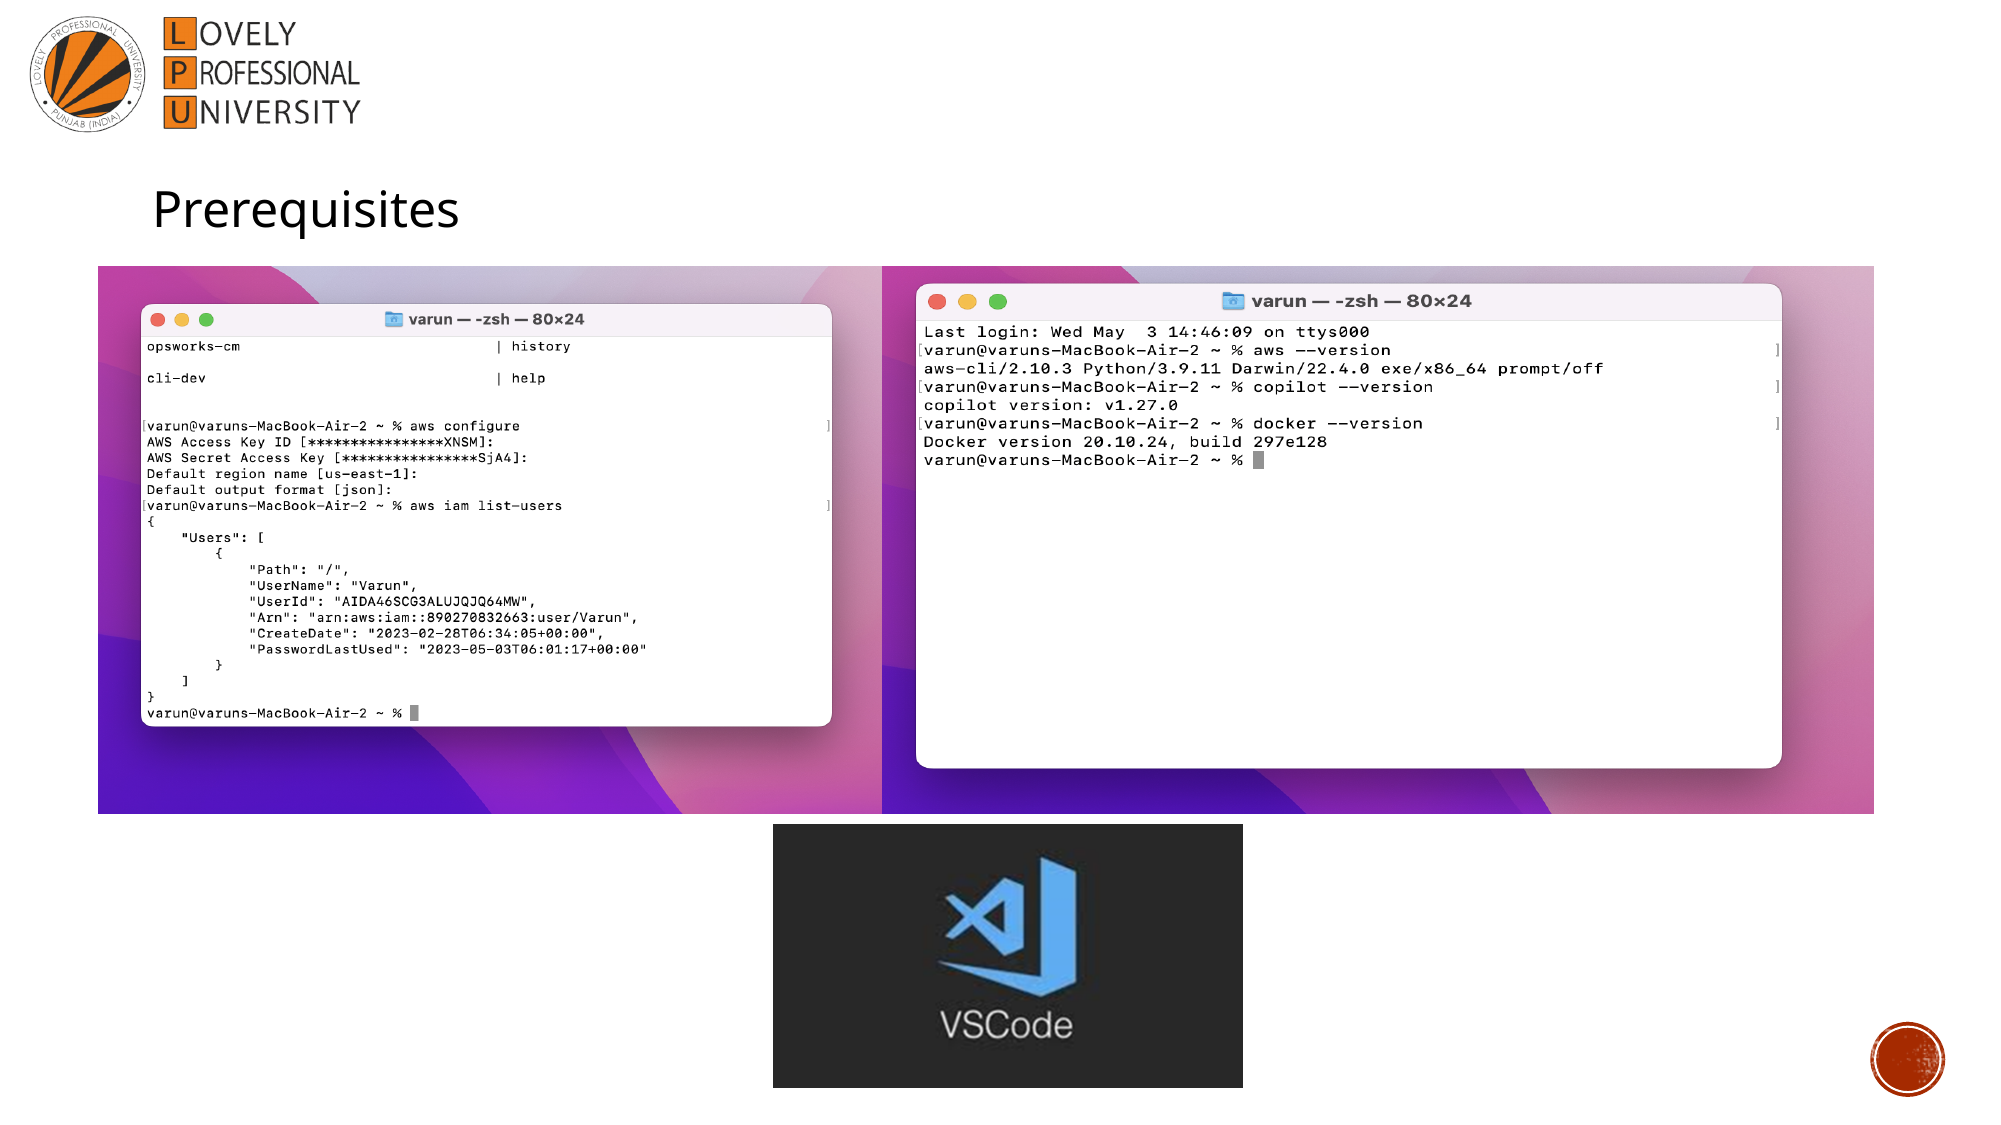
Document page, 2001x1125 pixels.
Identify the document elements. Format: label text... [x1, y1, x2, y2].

picture [773, 824, 1243, 1088]
picture [17, 0, 373, 141]
picture [98, 266, 1874, 814]
text_box Prerequisites [137, 169, 1863, 245]
